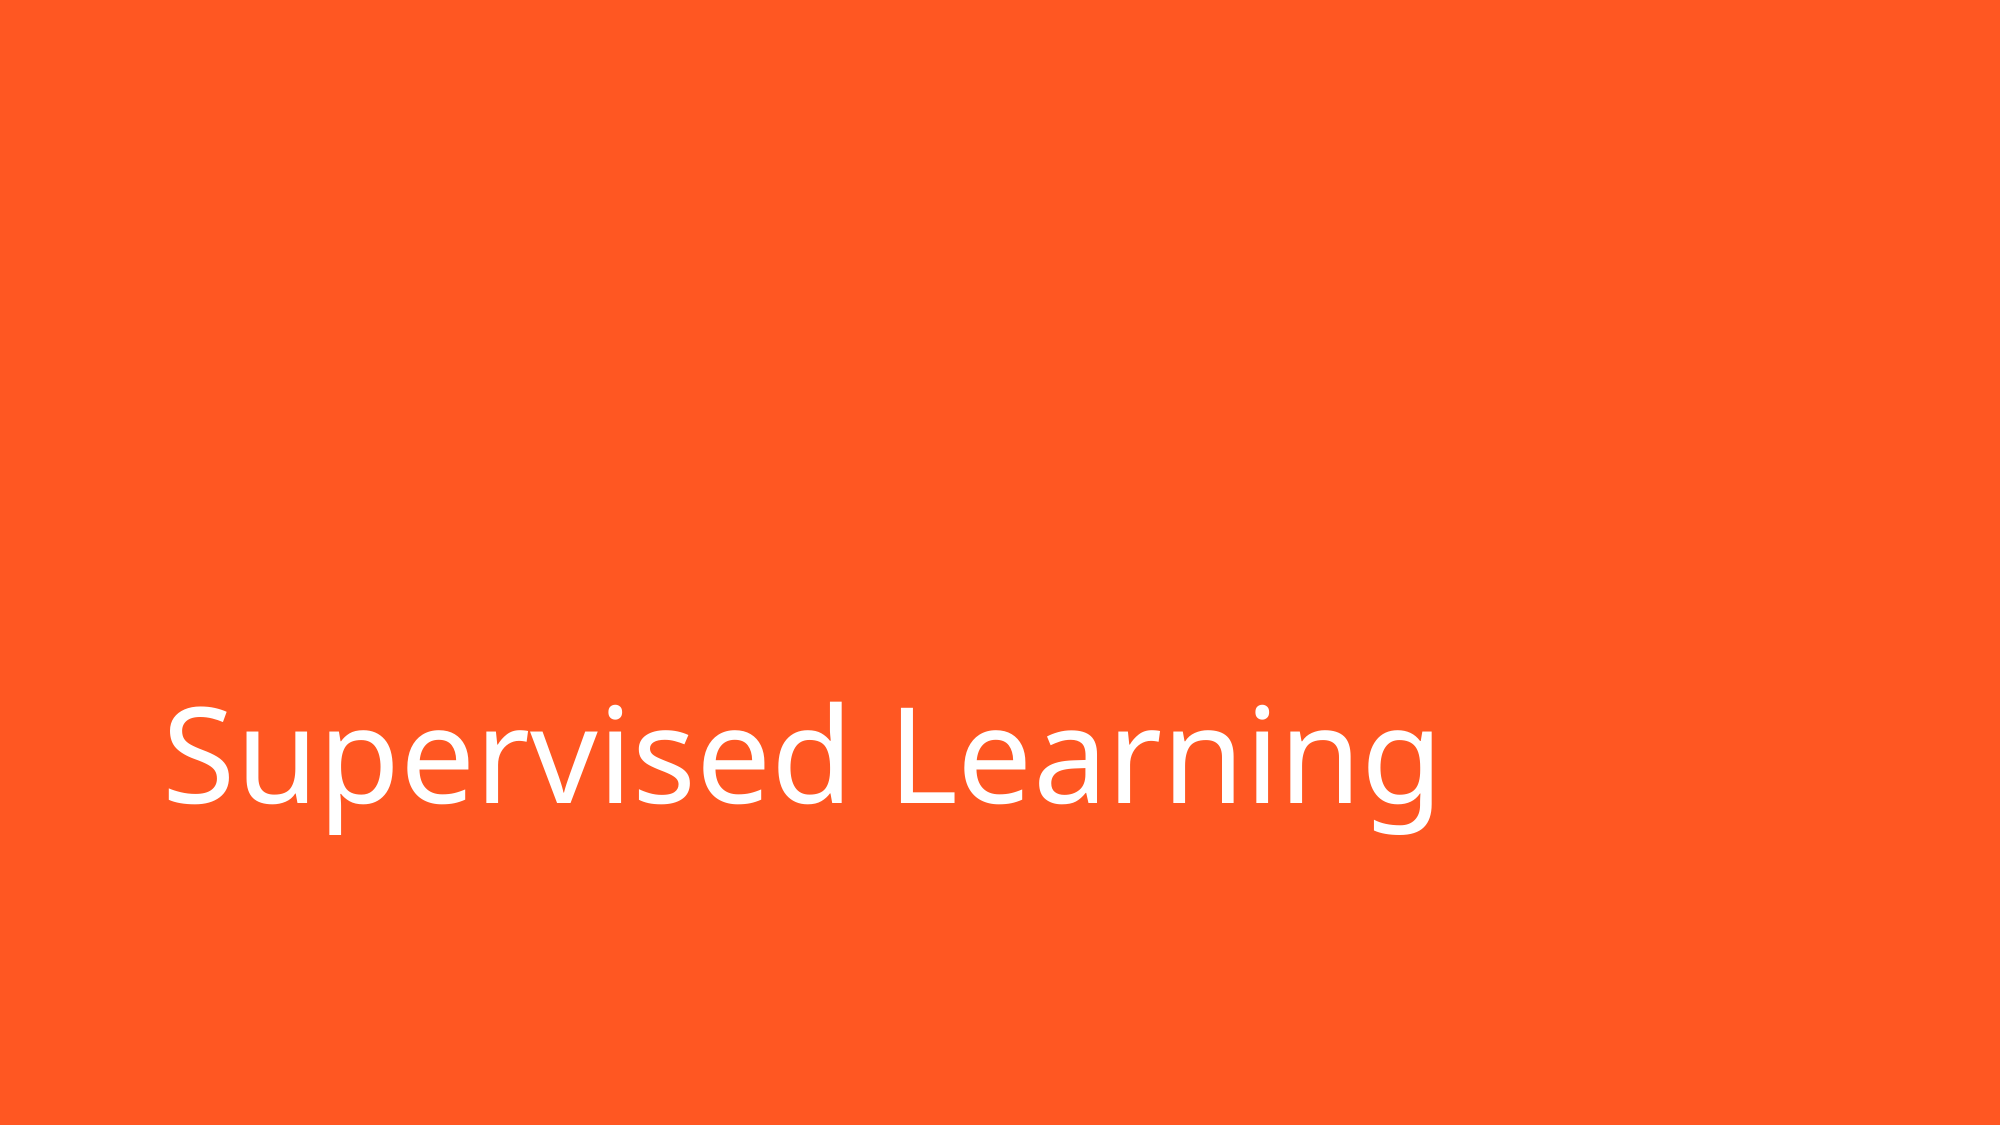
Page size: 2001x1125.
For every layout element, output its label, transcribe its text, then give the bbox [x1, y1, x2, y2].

title Supervised Learning [142, 153, 1801, 1125]
